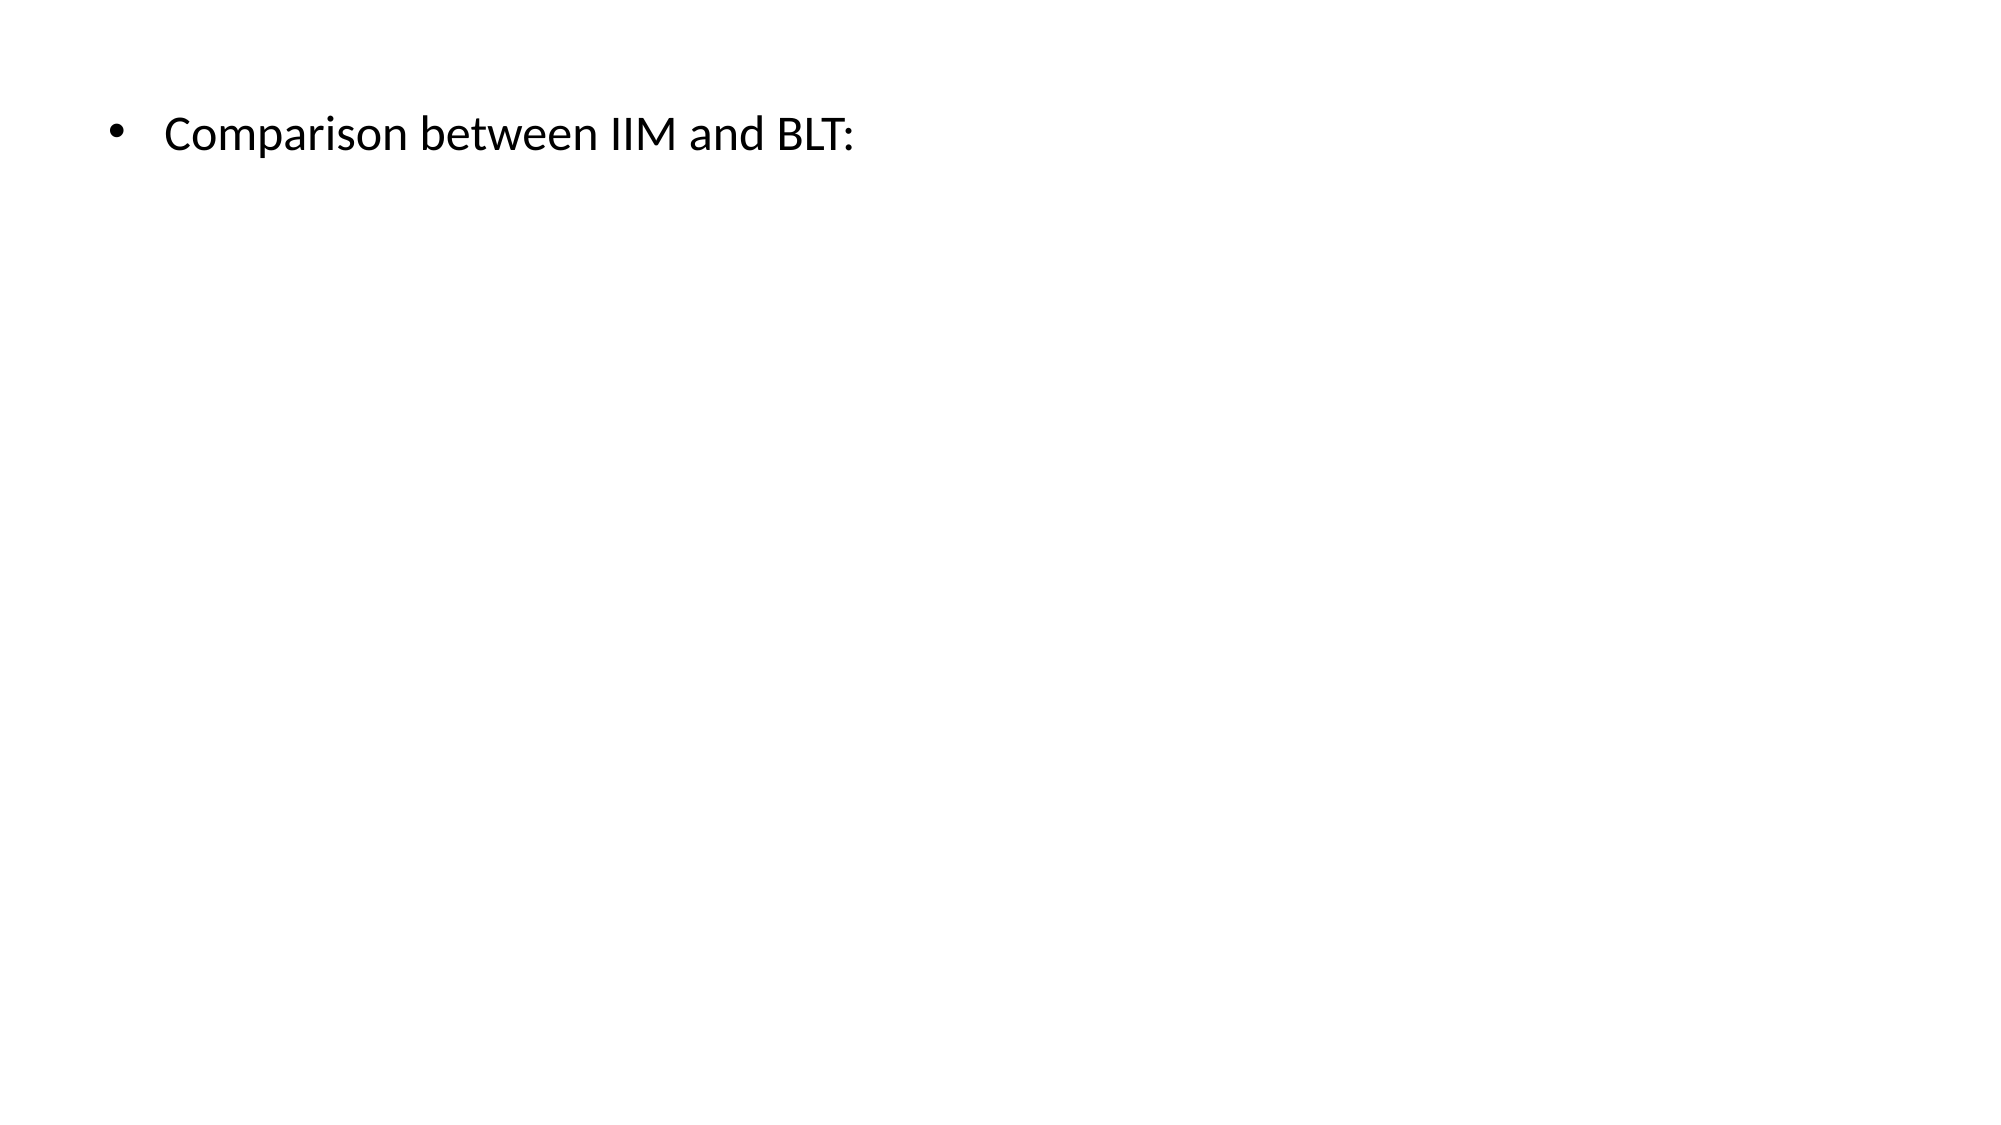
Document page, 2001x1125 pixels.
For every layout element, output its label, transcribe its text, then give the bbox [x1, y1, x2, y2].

text_box Comparison between IIM and BLT: [93, 93, 1902, 168]
